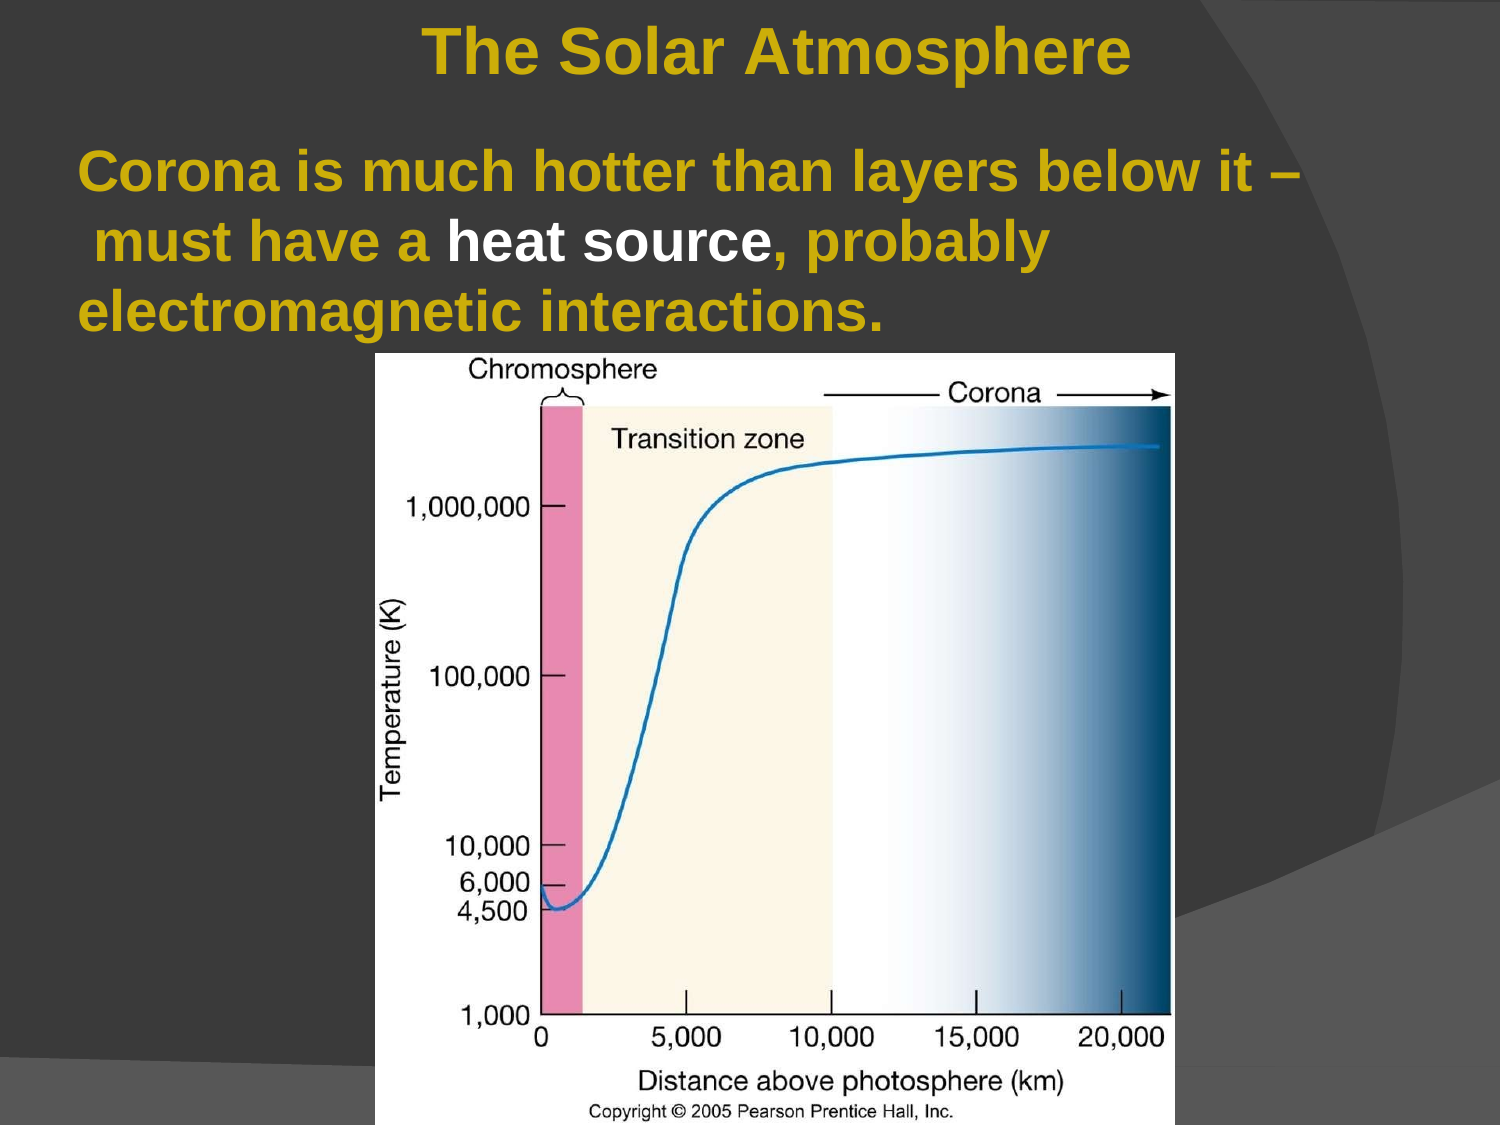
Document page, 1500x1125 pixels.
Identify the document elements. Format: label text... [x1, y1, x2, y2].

title The Solar Atmosphere [363, 5, 1137, 130]
picture [374, 353, 1176, 1125]
text_box Corona is much hotter than layers below it – must have a heat source, probably electromagnetic interactions. [74, 130, 1308, 343]
